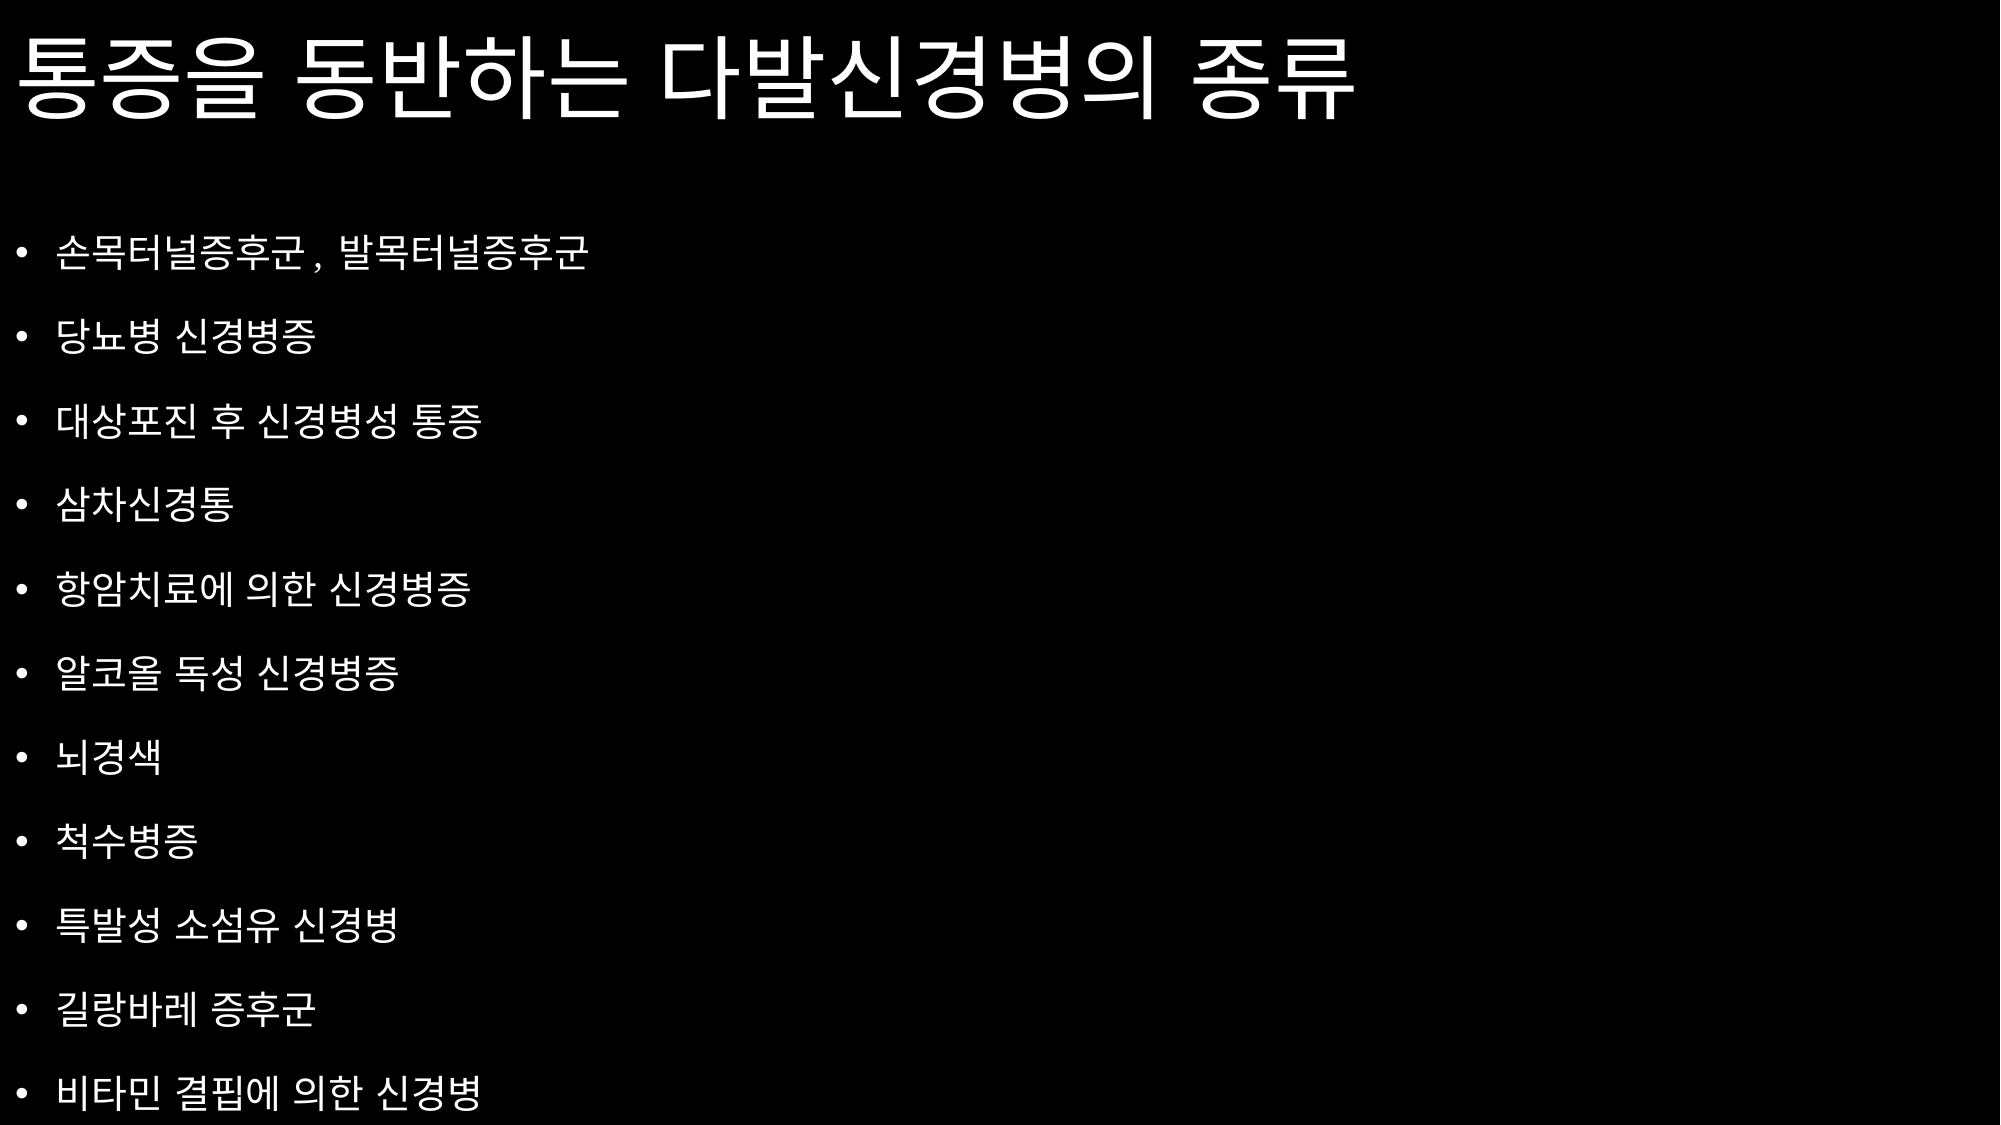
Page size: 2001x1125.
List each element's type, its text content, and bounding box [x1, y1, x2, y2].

title 통증을 동반하는 다발신경병의 종류 [0, 0, 2000, 167]
list 손목터널증후군, 발목터널증후군 당뇨병 신경병증 대상포진 후 신경병성 통증 삼차신경통 항암치료에 의한 신경병증 알코올 독성 신경병증 뇌경색 척수병증 특발성 소섬유 신경병 길랑바레 증후군 비타민 결핍에 의한 신경병 [0, 197, 2000, 1125]
